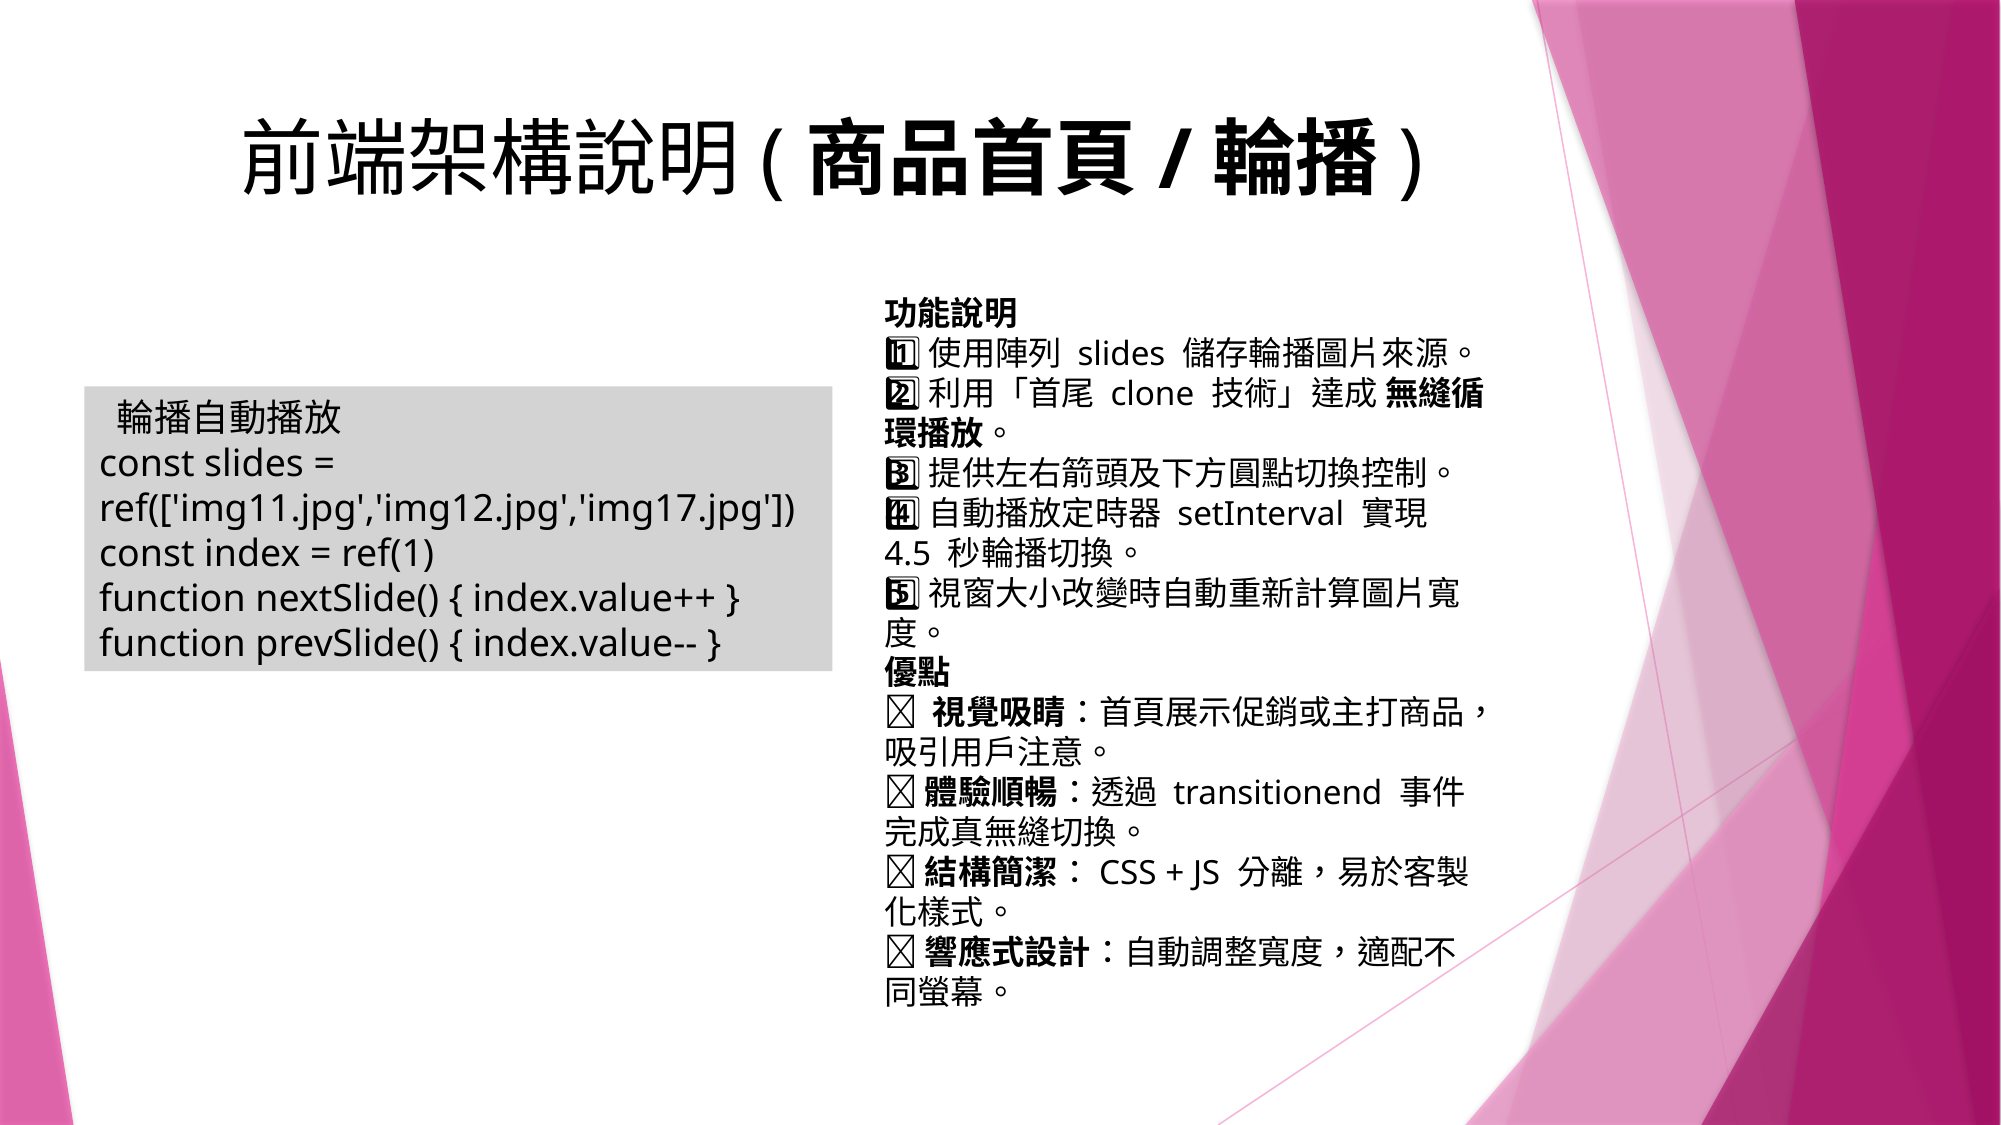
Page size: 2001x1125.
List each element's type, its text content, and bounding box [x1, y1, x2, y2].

text_box 輪播自動播放 const slides = ref(['img11.jpg','img12.jpg','img17.jpg']) const index = ref(1) function nextSlide() { index.value++ } function prevSlide() { index.value-- } [84, 386, 833, 672]
title 前端架構說明(商品首頁/輪播) [127, 97, 1538, 228]
text_box 功能說明 1️⃣使用陣列 slides 儲存輪播圖片來源。 2️⃣利用「首尾 clone 技術」達成 無縫循環播放。 3️⃣提供左右箭頭及下方圓點切換控制。 4️⃣自動播放定時器 setInterval 實現 4.5 秒輪播切換。 5️⃣視窗大小改變時自動重新計算圖片寬度。 優點 ✅ 視覺吸睛：首頁展示促銷或主打商品，吸引用戶注意。 ✅ 體驗順暢：透過 transitionend 事件完成真無縫切換。 ✅ 結構簡潔：CSS + JS 分離，易於客製化樣式。 ✅ 響應式設計：自動調整寬度，適配不同螢幕。 [869, 284, 1505, 1019]
